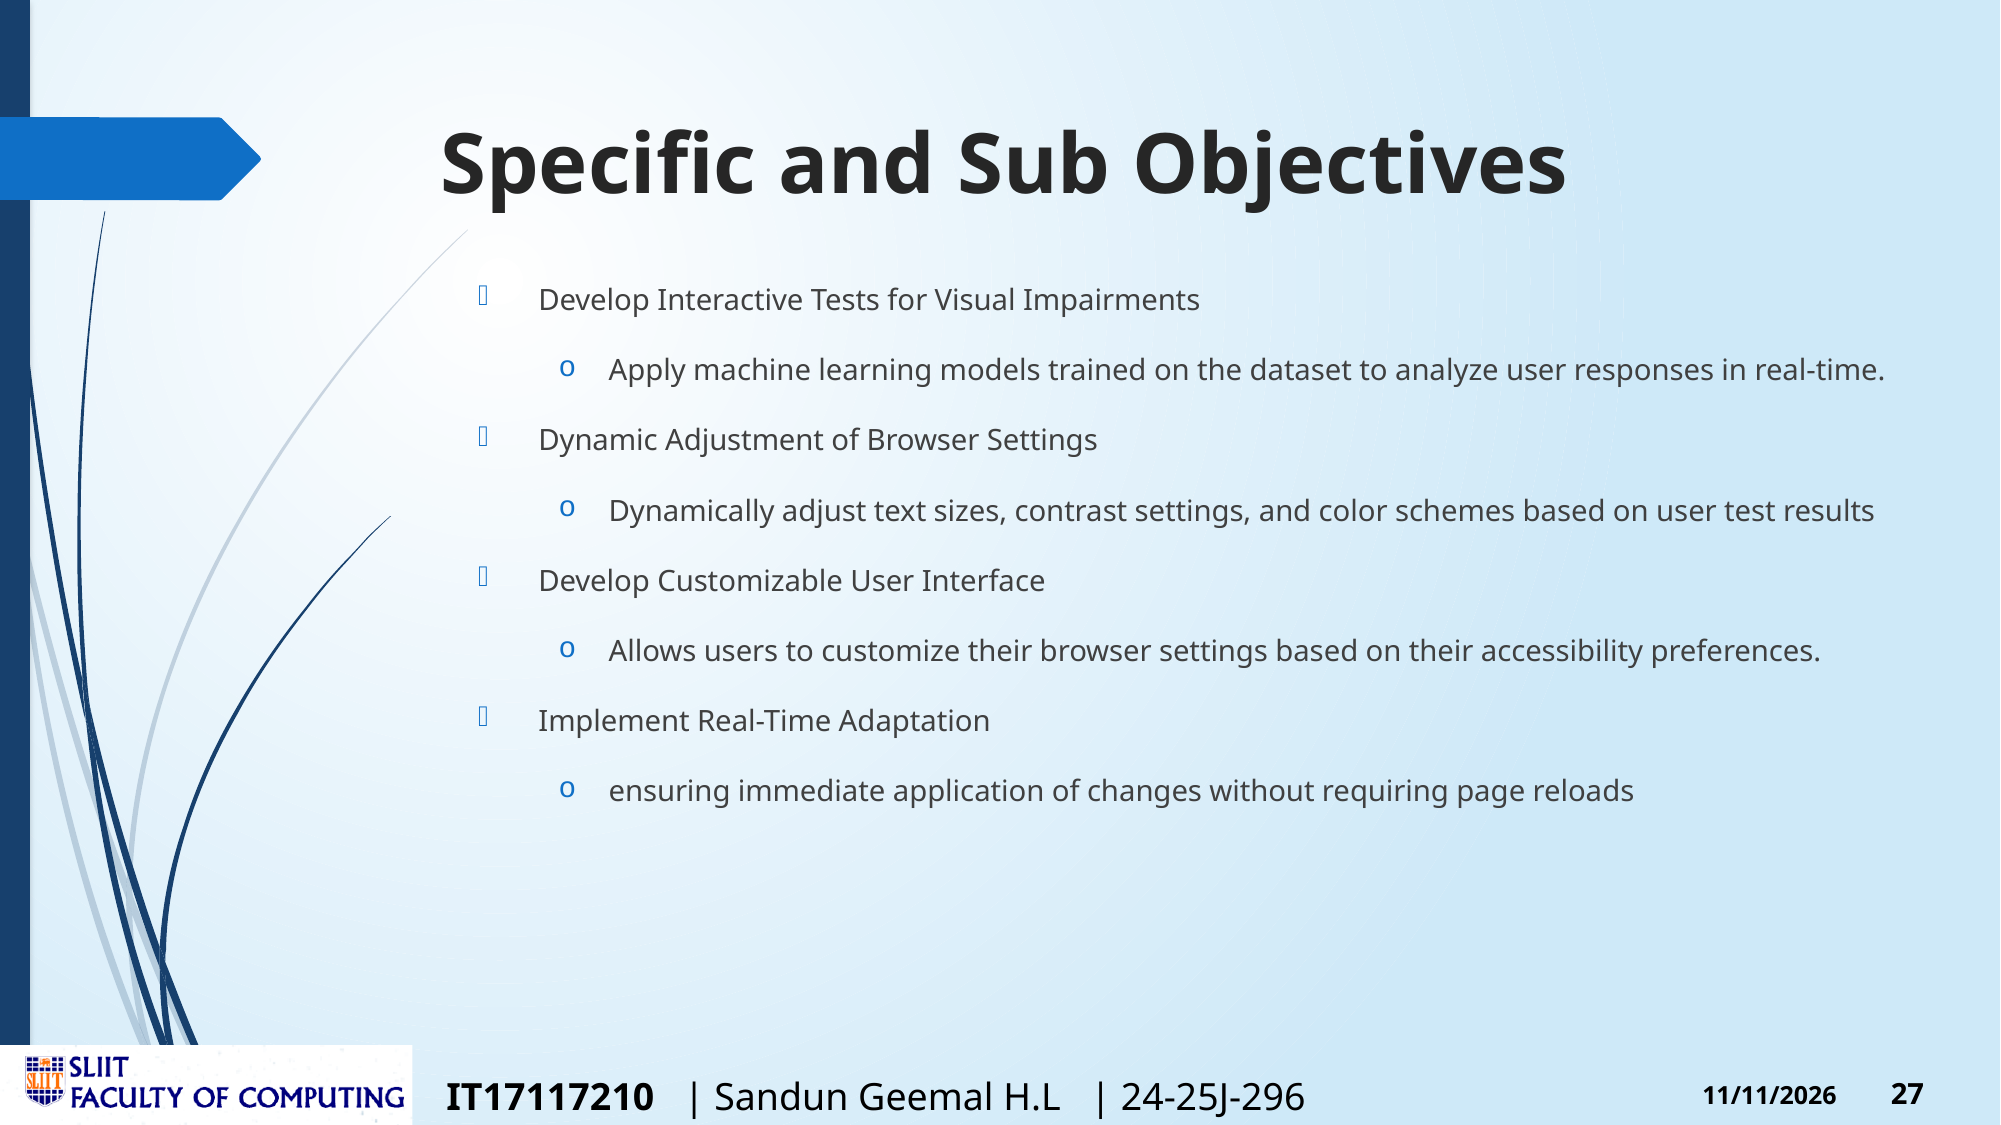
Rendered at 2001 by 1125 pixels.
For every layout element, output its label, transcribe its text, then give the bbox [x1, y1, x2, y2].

title Specific and Sub Objectives [425, 102, 1888, 313]
text_box IT17117210 | Sandun Geemal H.L | 24-25J-296 [430, 1064, 1551, 1125]
list Develop Interactive Tests for Visual Impairments Apply machine learning models trained on the dataset to analyze user responses in real-time. Dynamic Adjustment of Browser Settings Dynamically adjust text sizes, contrast settings, and color schemes based on user test results Develop Customizable User Interface Allows users to customize their browser settings based on their accessibility preferences. Implement Real-Time Adaptation ensuring immediate application of changes without requiring page reloads [463, 252, 1926, 873]
picture [0, 1045, 413, 1125]
